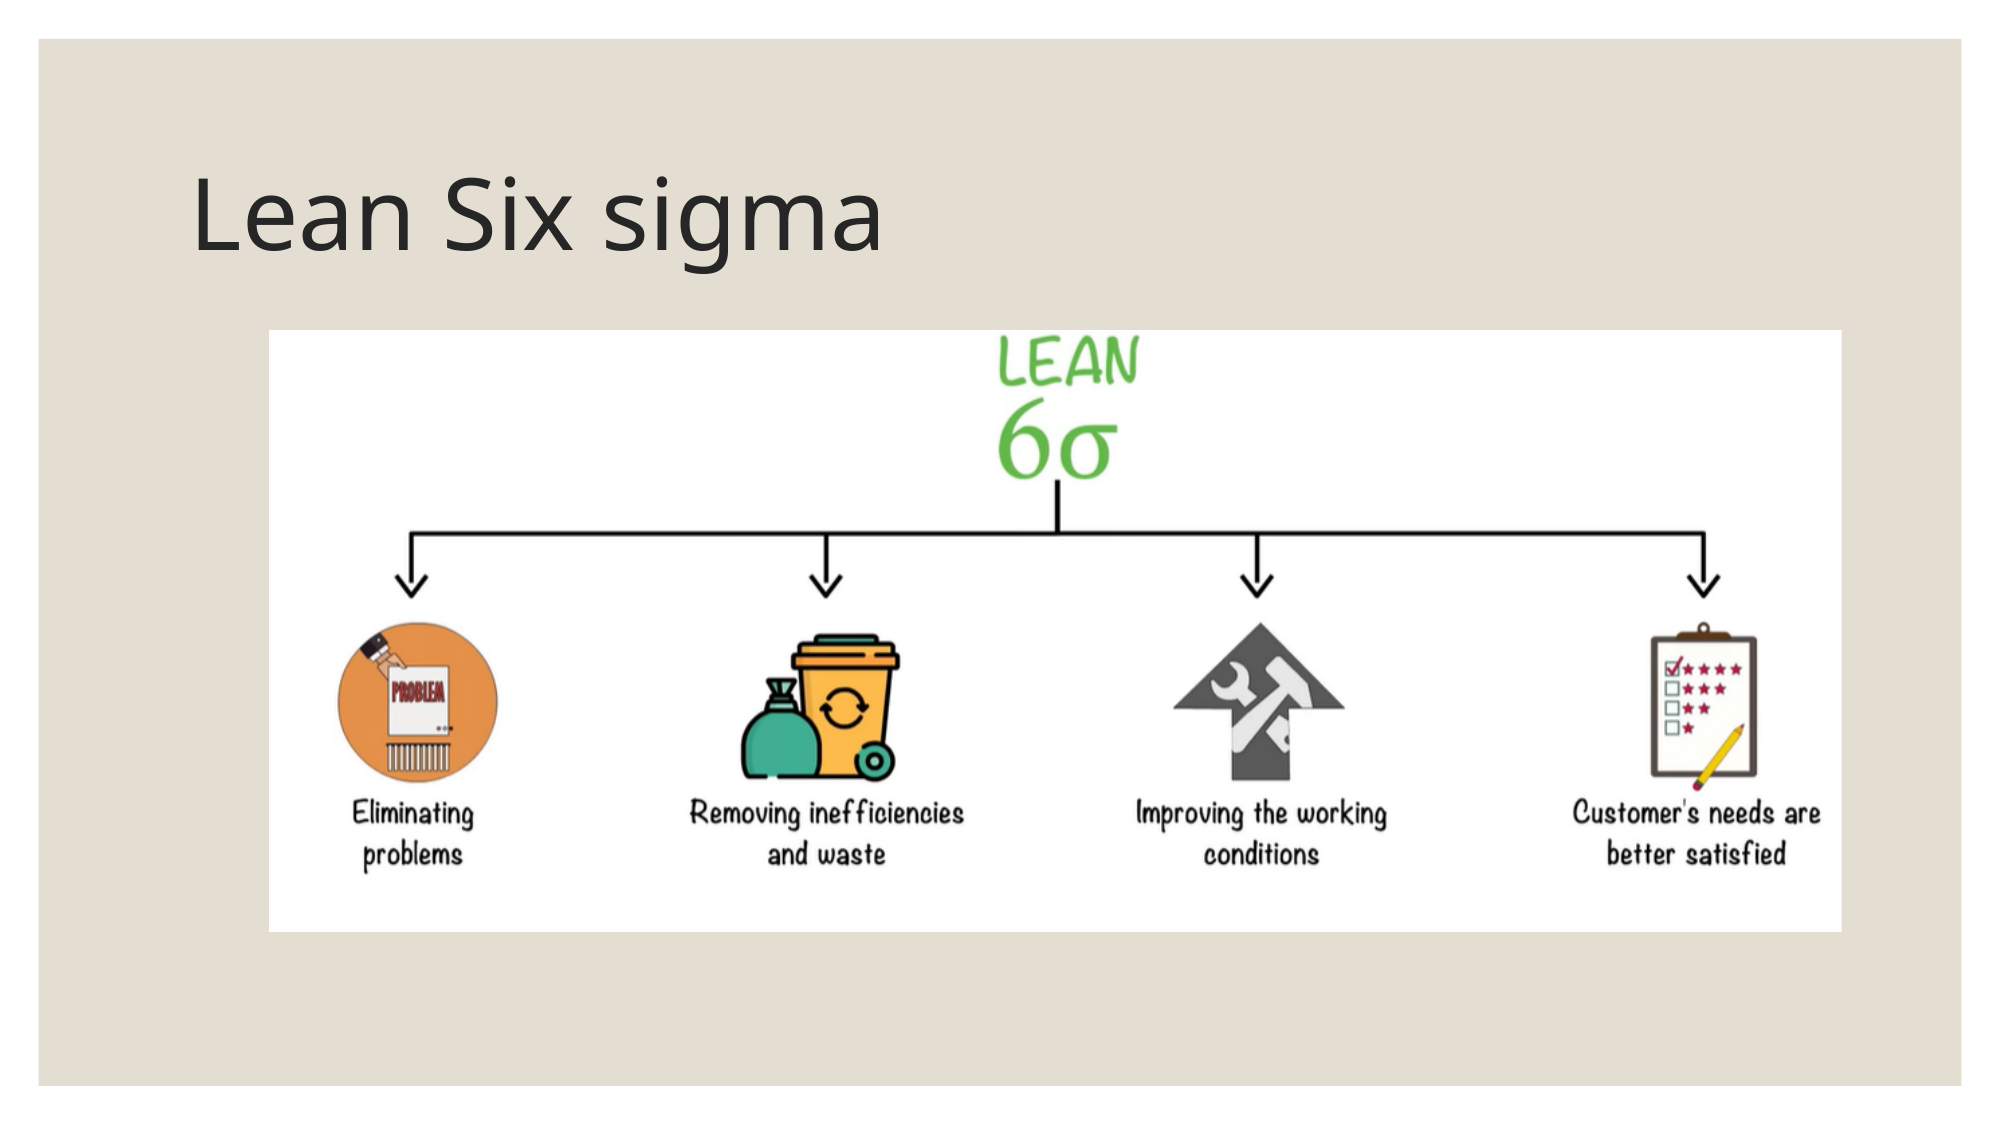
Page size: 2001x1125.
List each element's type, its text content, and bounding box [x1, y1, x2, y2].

title Lean Six sigma [174, 105, 1825, 331]
picture [268, 330, 1842, 933]
